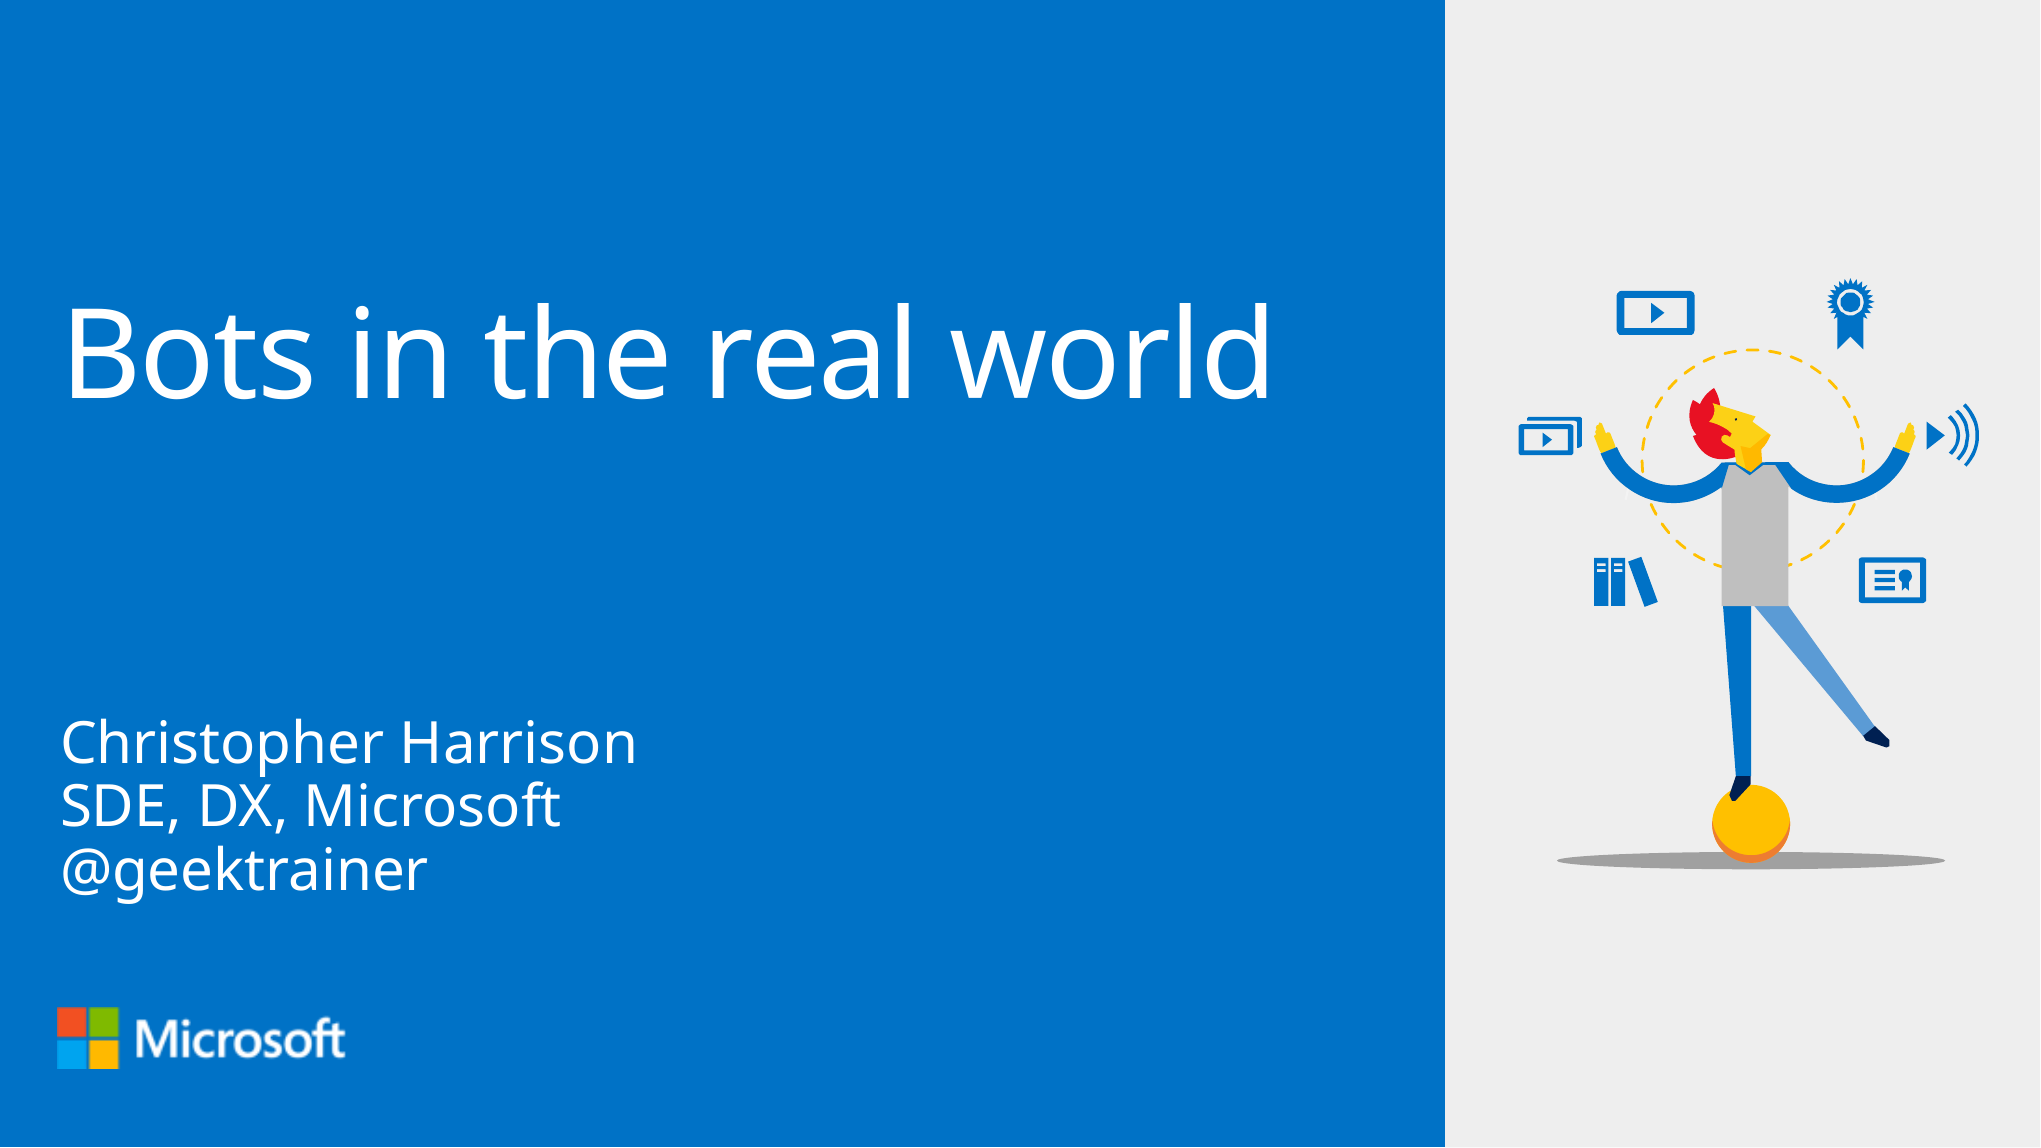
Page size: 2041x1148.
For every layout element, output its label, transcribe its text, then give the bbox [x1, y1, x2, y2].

title Bots in the real world [45, 275, 1396, 456]
list Christopher Harrison SDE, DX, Microsoft @geektrainer [45, 698, 1429, 849]
picture [57, 1007, 433, 1069]
